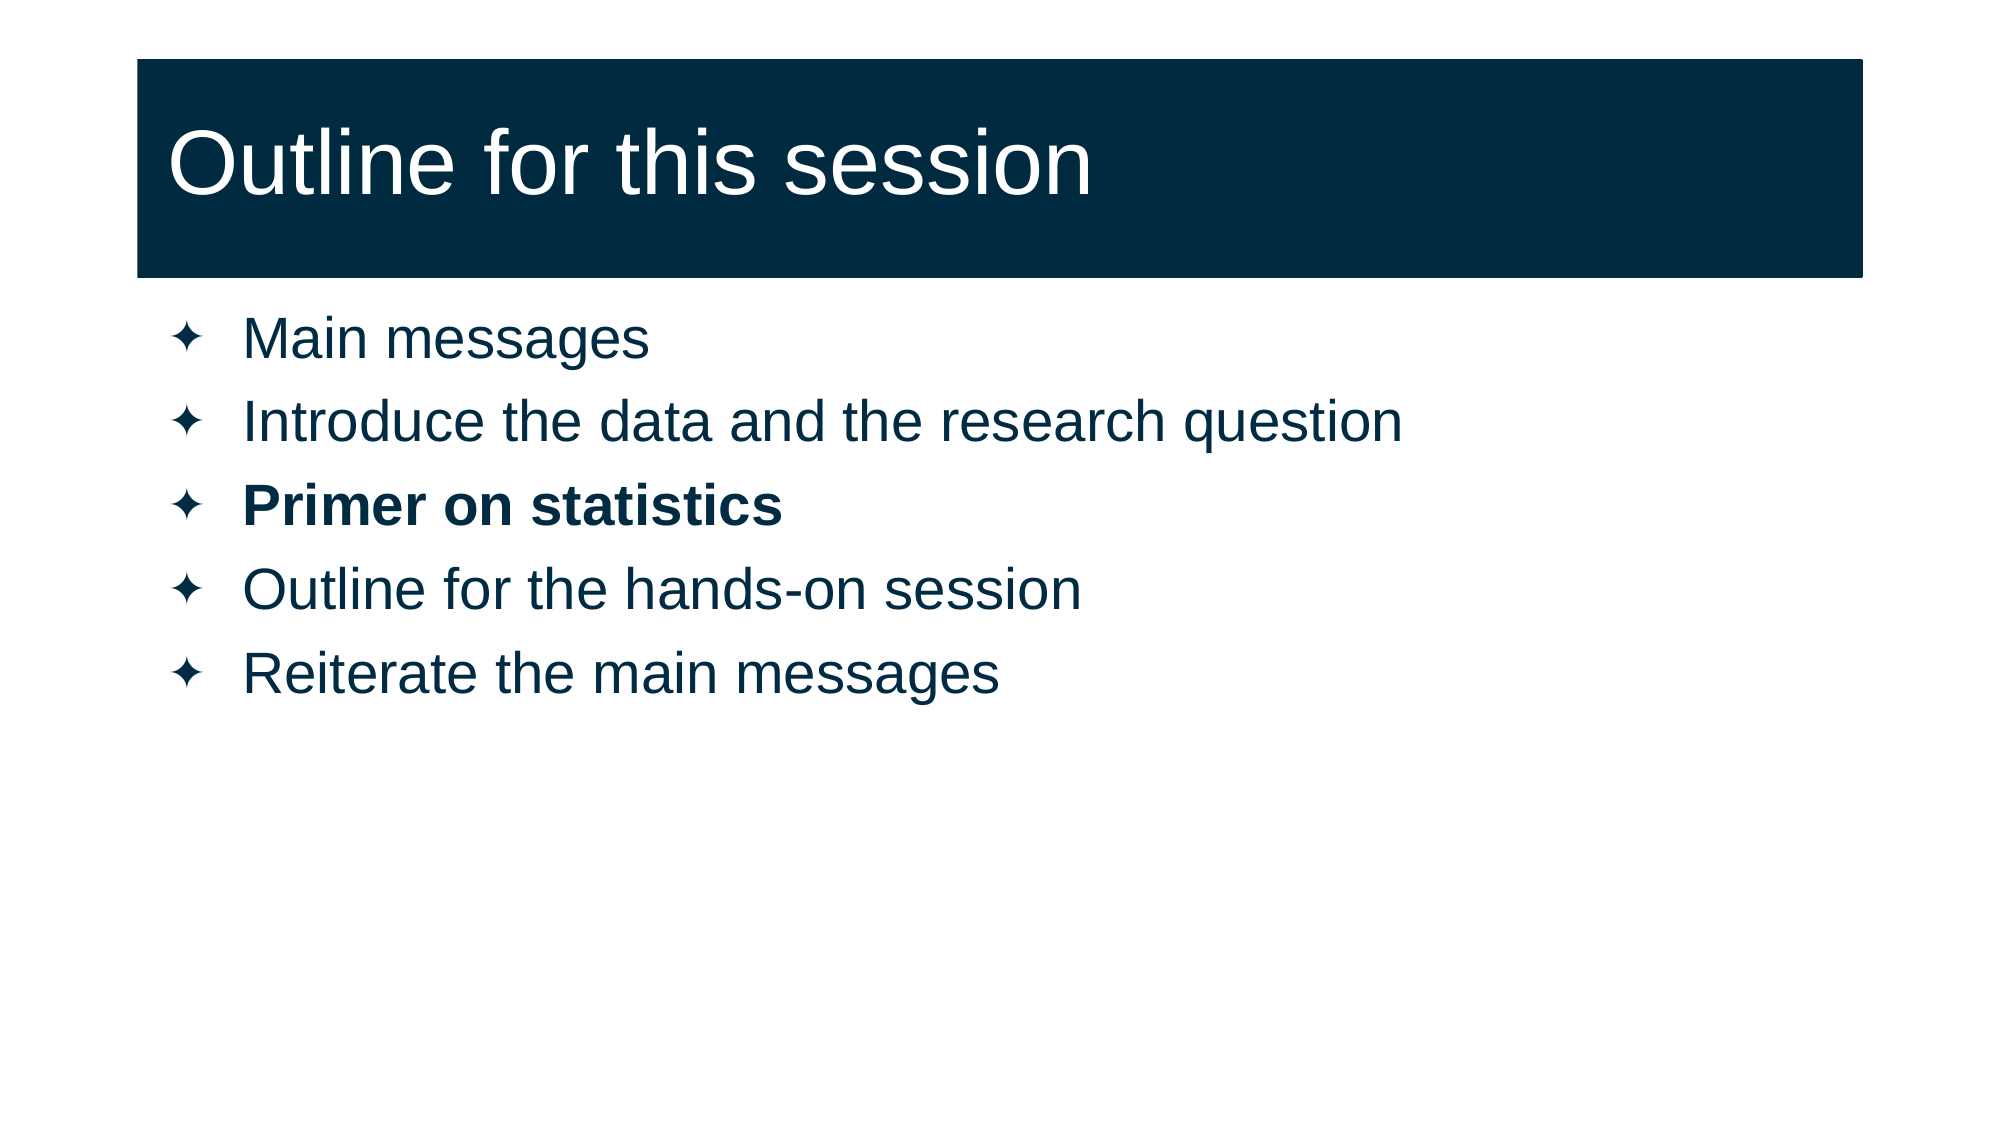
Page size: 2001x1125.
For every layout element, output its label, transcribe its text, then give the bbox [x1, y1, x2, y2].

list Main messages Introduce the data and the research question Primer on statistics Outline for the hands-on session Reiterate the main messages [137, 307, 1863, 881]
title Outline for this session [137, 59, 1863, 278]
